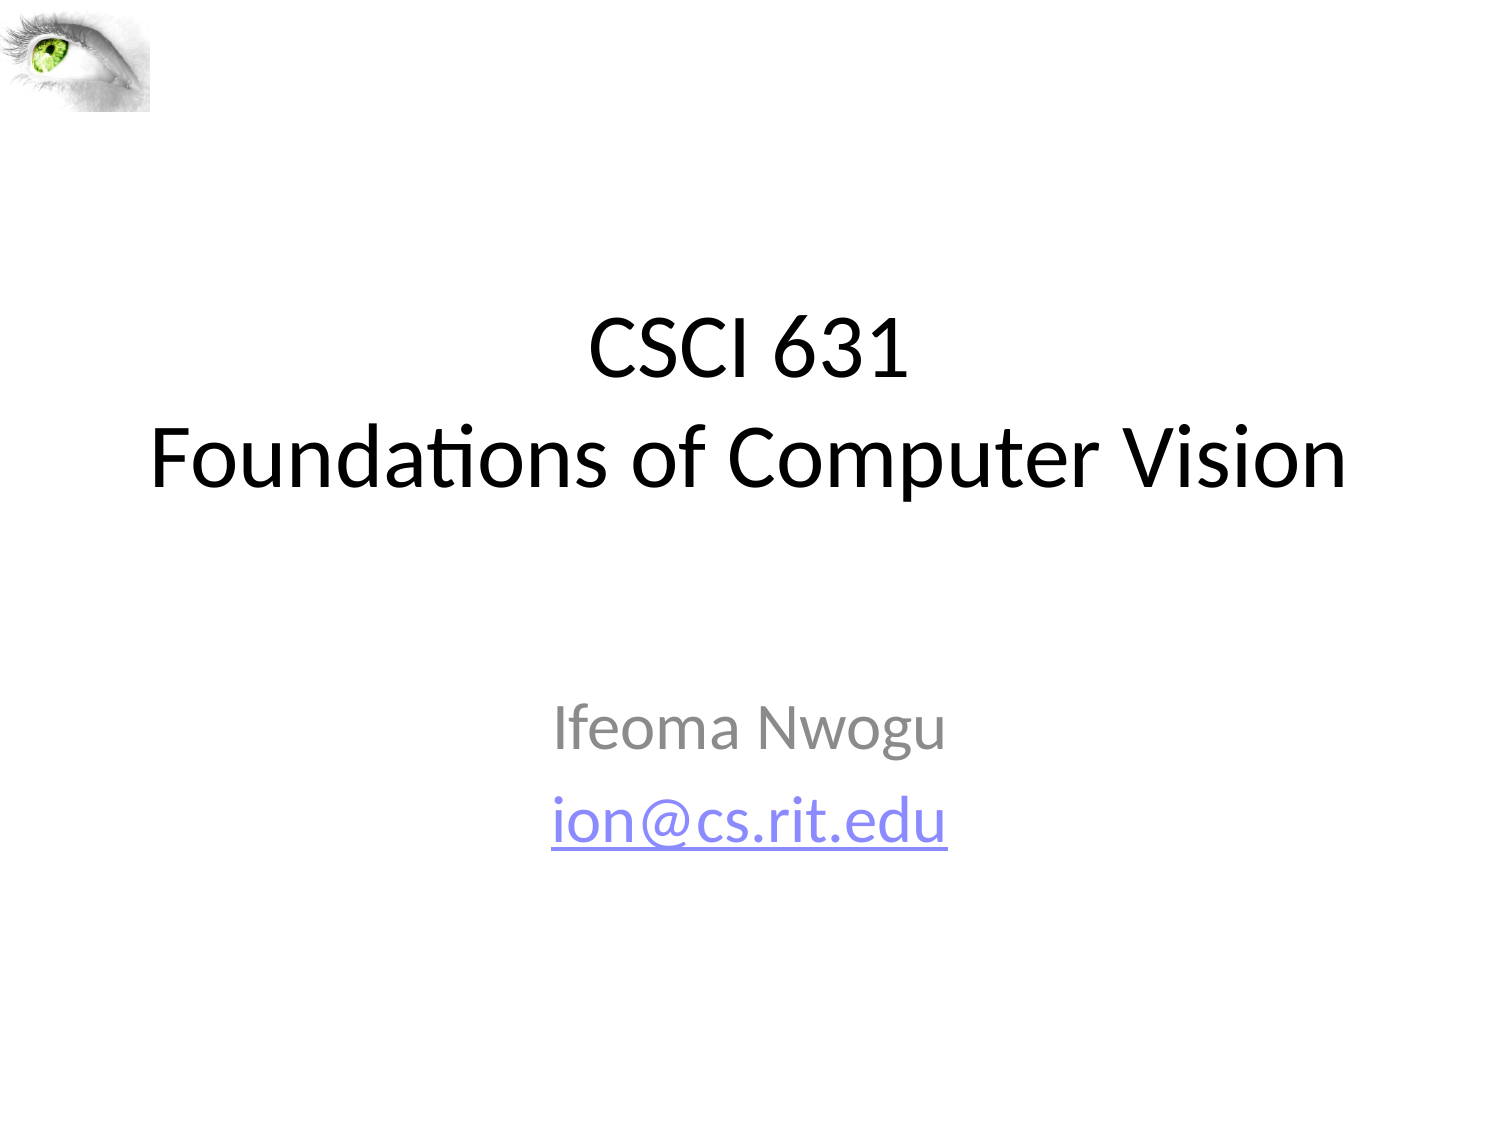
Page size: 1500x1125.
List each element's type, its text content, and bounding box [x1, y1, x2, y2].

picture [0, 0, 150, 112]
subtitle Ifeoma Nwogu ion@cs.rit.edu [225, 675, 1275, 963]
title CSCI 631 Foundations of Computer Vision [112, 275, 1388, 517]
